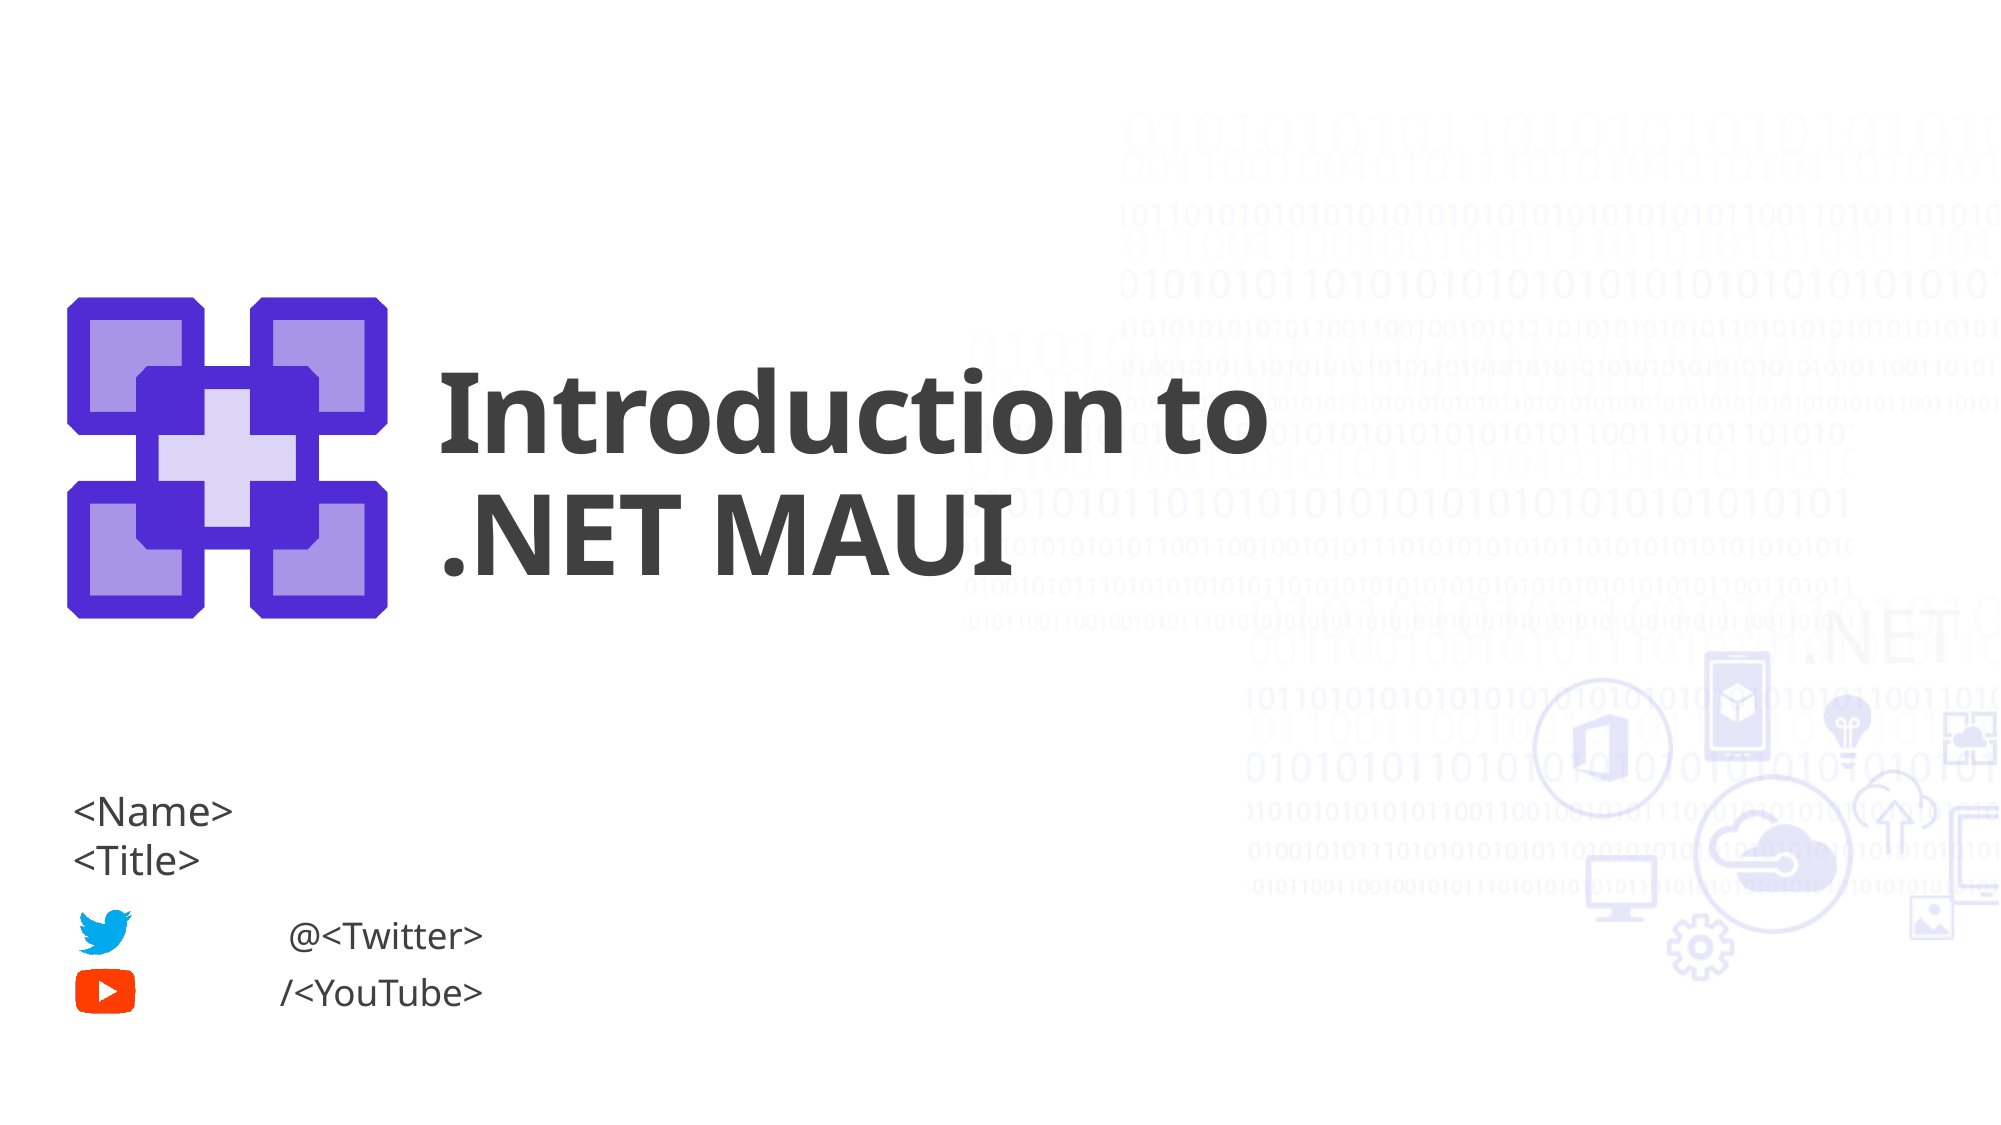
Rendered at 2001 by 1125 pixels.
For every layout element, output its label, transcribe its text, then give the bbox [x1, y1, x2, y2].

text_box @<Twitter> /<YouTube> [98, 891, 499, 1022]
picture [69, 905, 141, 1027]
title Introduction to .NET MAUI [414, 341, 1956, 533]
picture [44, 274, 410, 641]
text_box <Name> <Title> [69, 782, 1049, 887]
